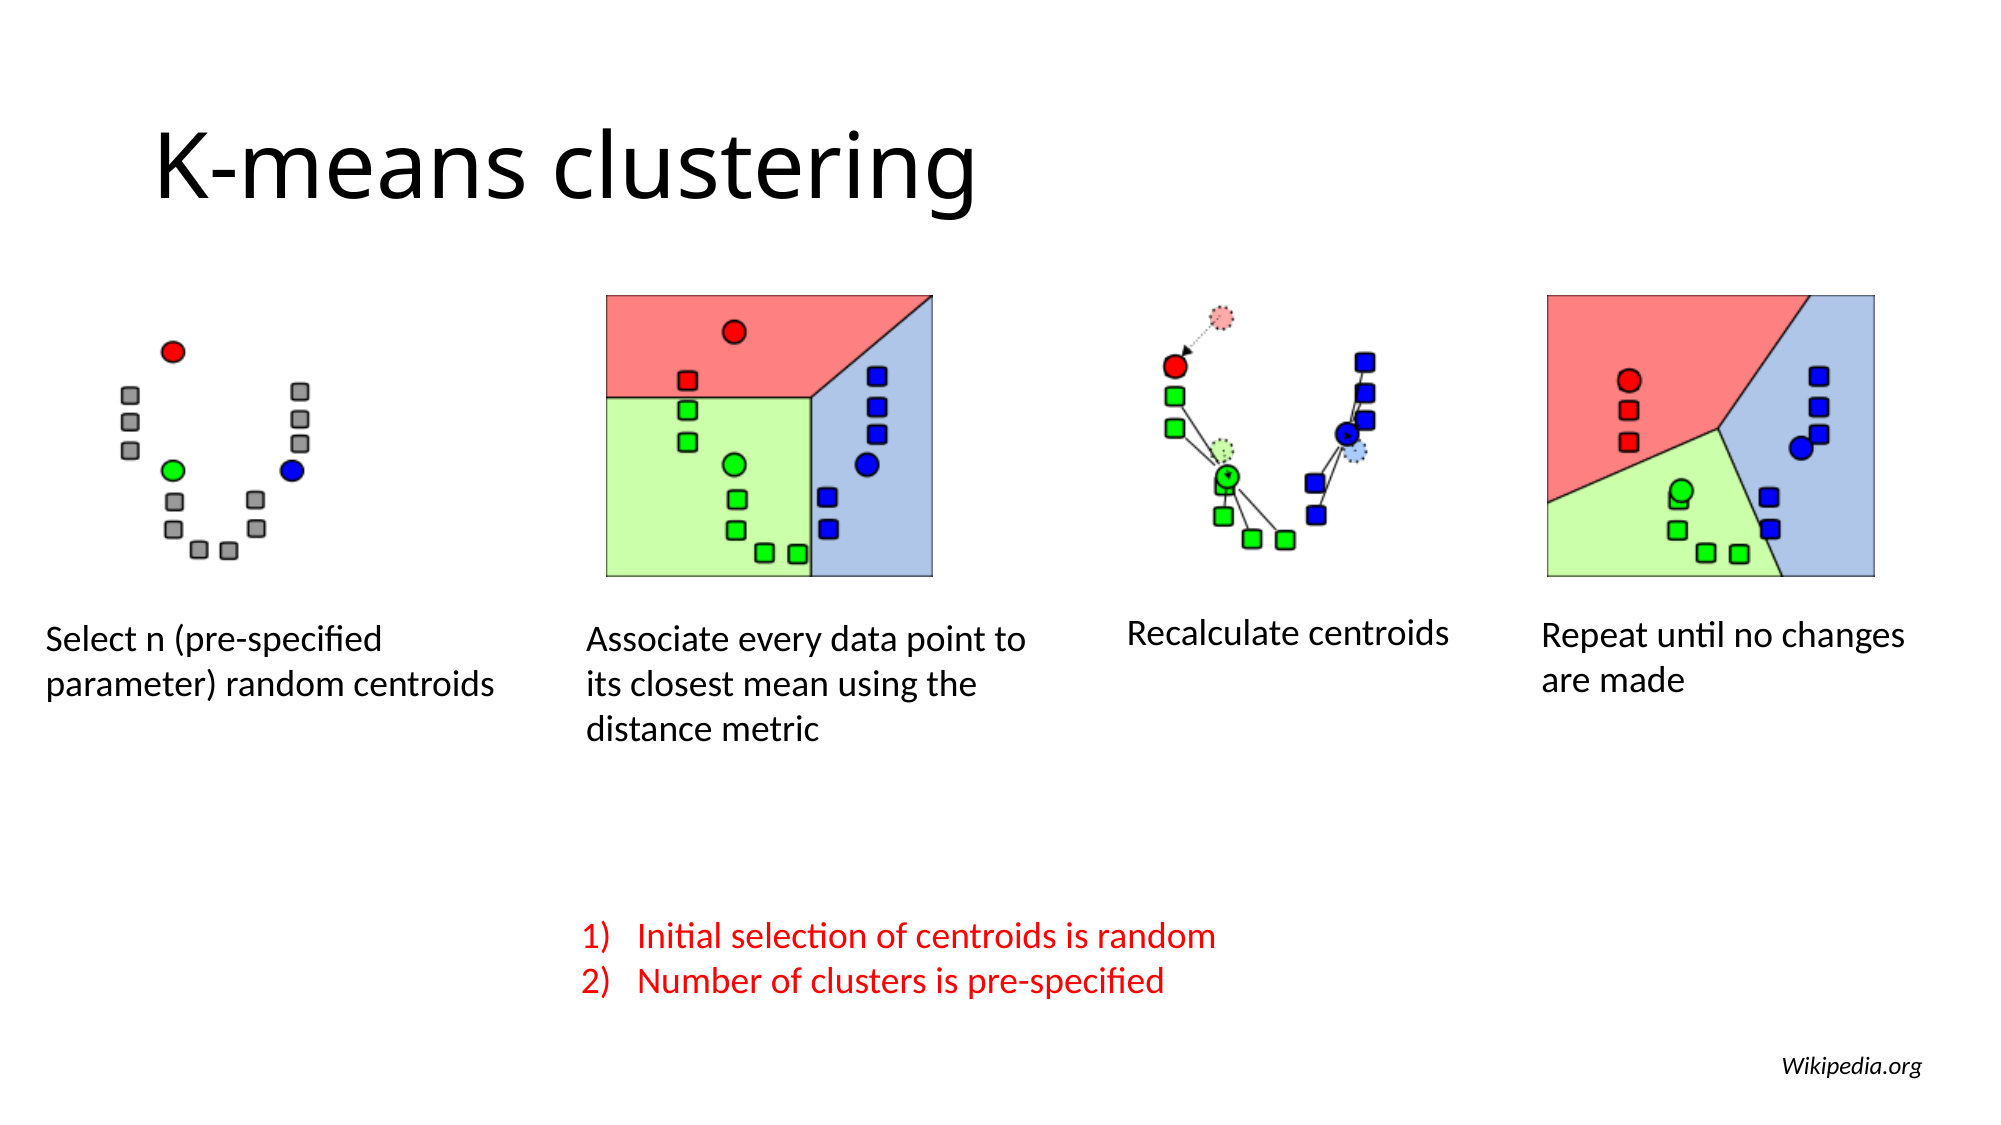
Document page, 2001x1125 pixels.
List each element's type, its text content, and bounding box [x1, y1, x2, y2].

picture [57, 319, 350, 601]
title K-means clustering [137, 59, 1863, 278]
picture [1547, 295, 1875, 577]
text_box Repeat until no changes are made [1526, 603, 1925, 708]
picture [1093, 281, 1421, 563]
text_box Initial selection of centroids is random Number of clusters is pre-specified [566, 903, 1300, 1009]
text_box Wikipedia.org [1766, 1042, 1974, 1088]
text_box Select n (pre-specified parameter) random centroids [30, 606, 535, 712]
text_box Recalculate centroids [1112, 600, 1510, 661]
text_box Associate every data point to its closest mean using the distance metric [571, 606, 1076, 757]
picture [606, 295, 933, 577]
